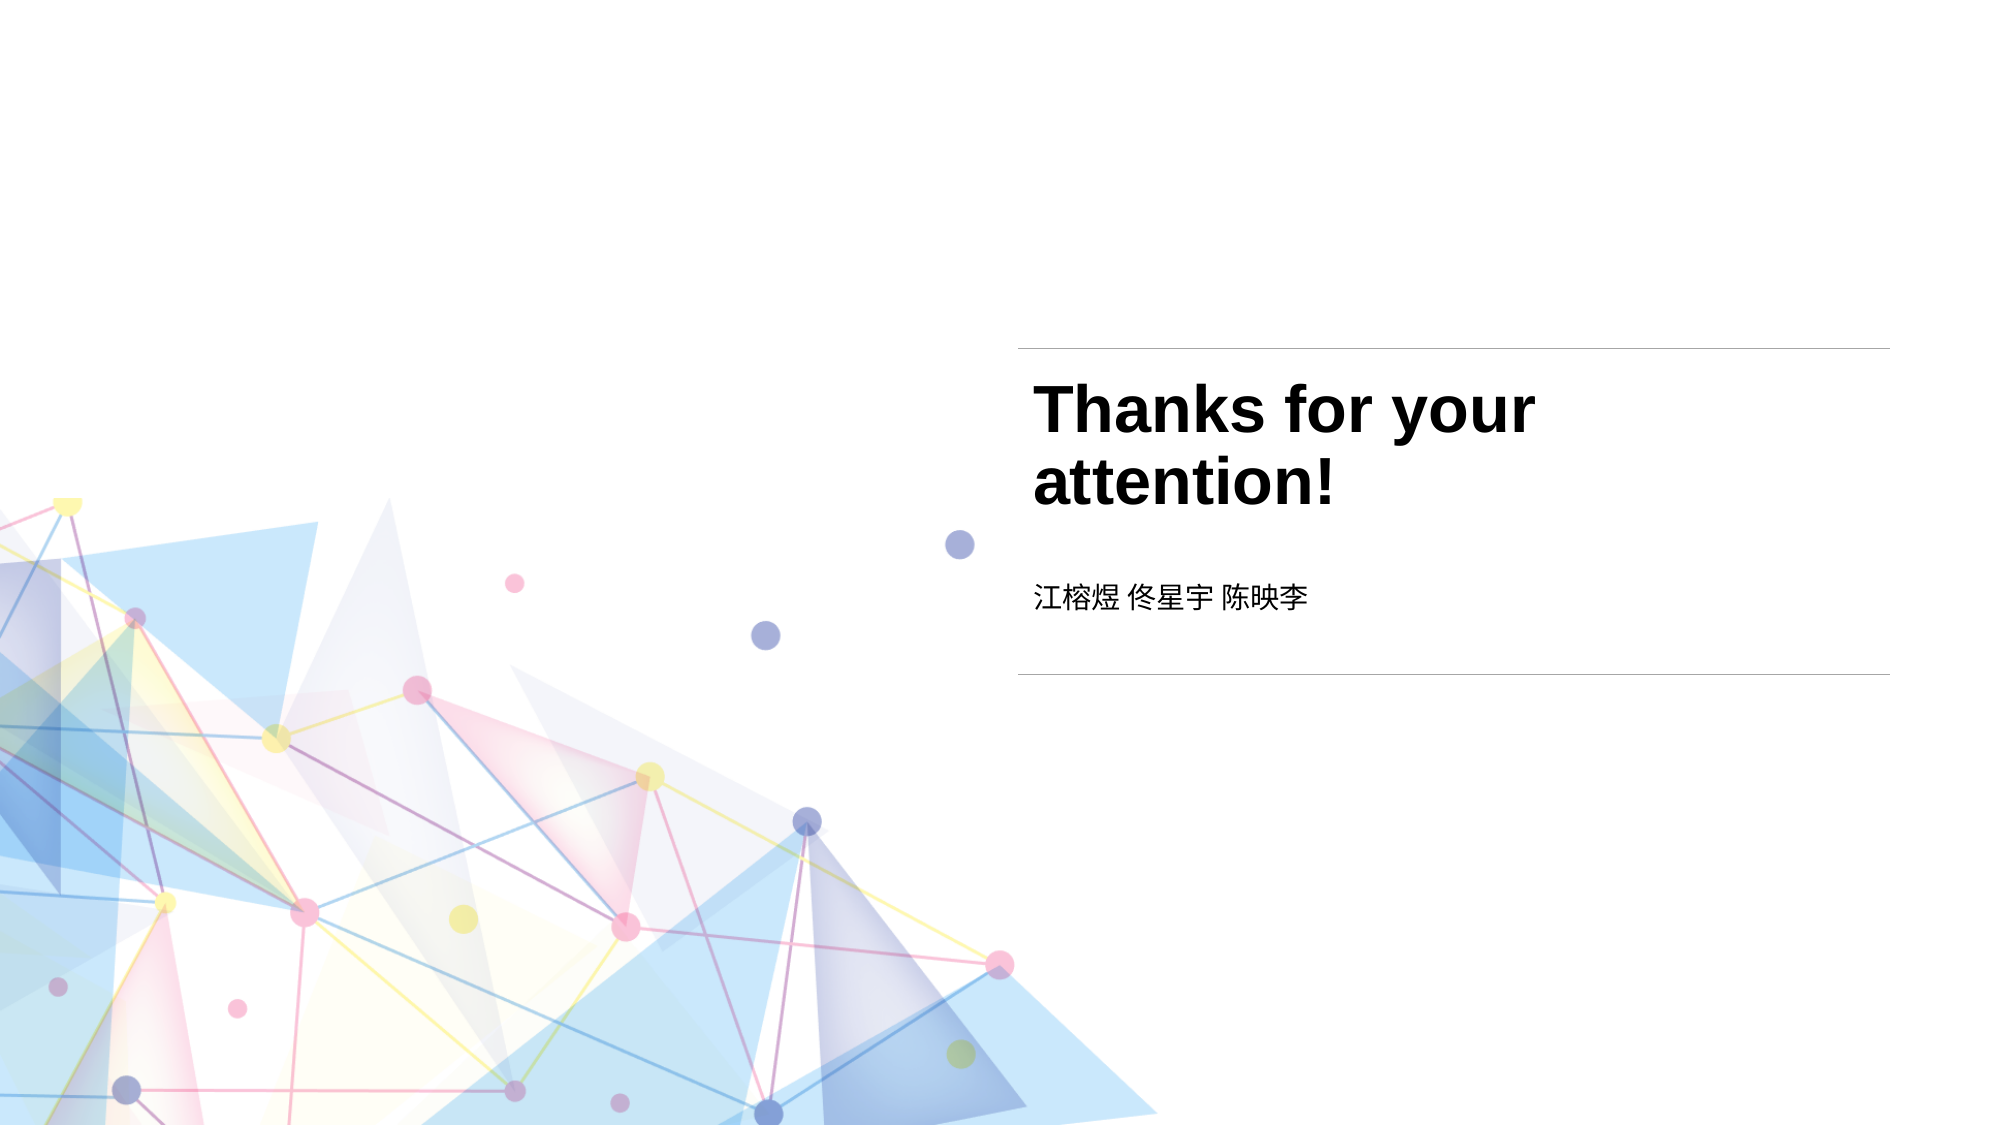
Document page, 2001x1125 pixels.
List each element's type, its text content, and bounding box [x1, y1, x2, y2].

title Thanks for your attention! [1018, 366, 1754, 527]
list 江榕煜 佟星宇 陈映李 [1018, 571, 1754, 623]
picture [0, 498, 1301, 1125]
